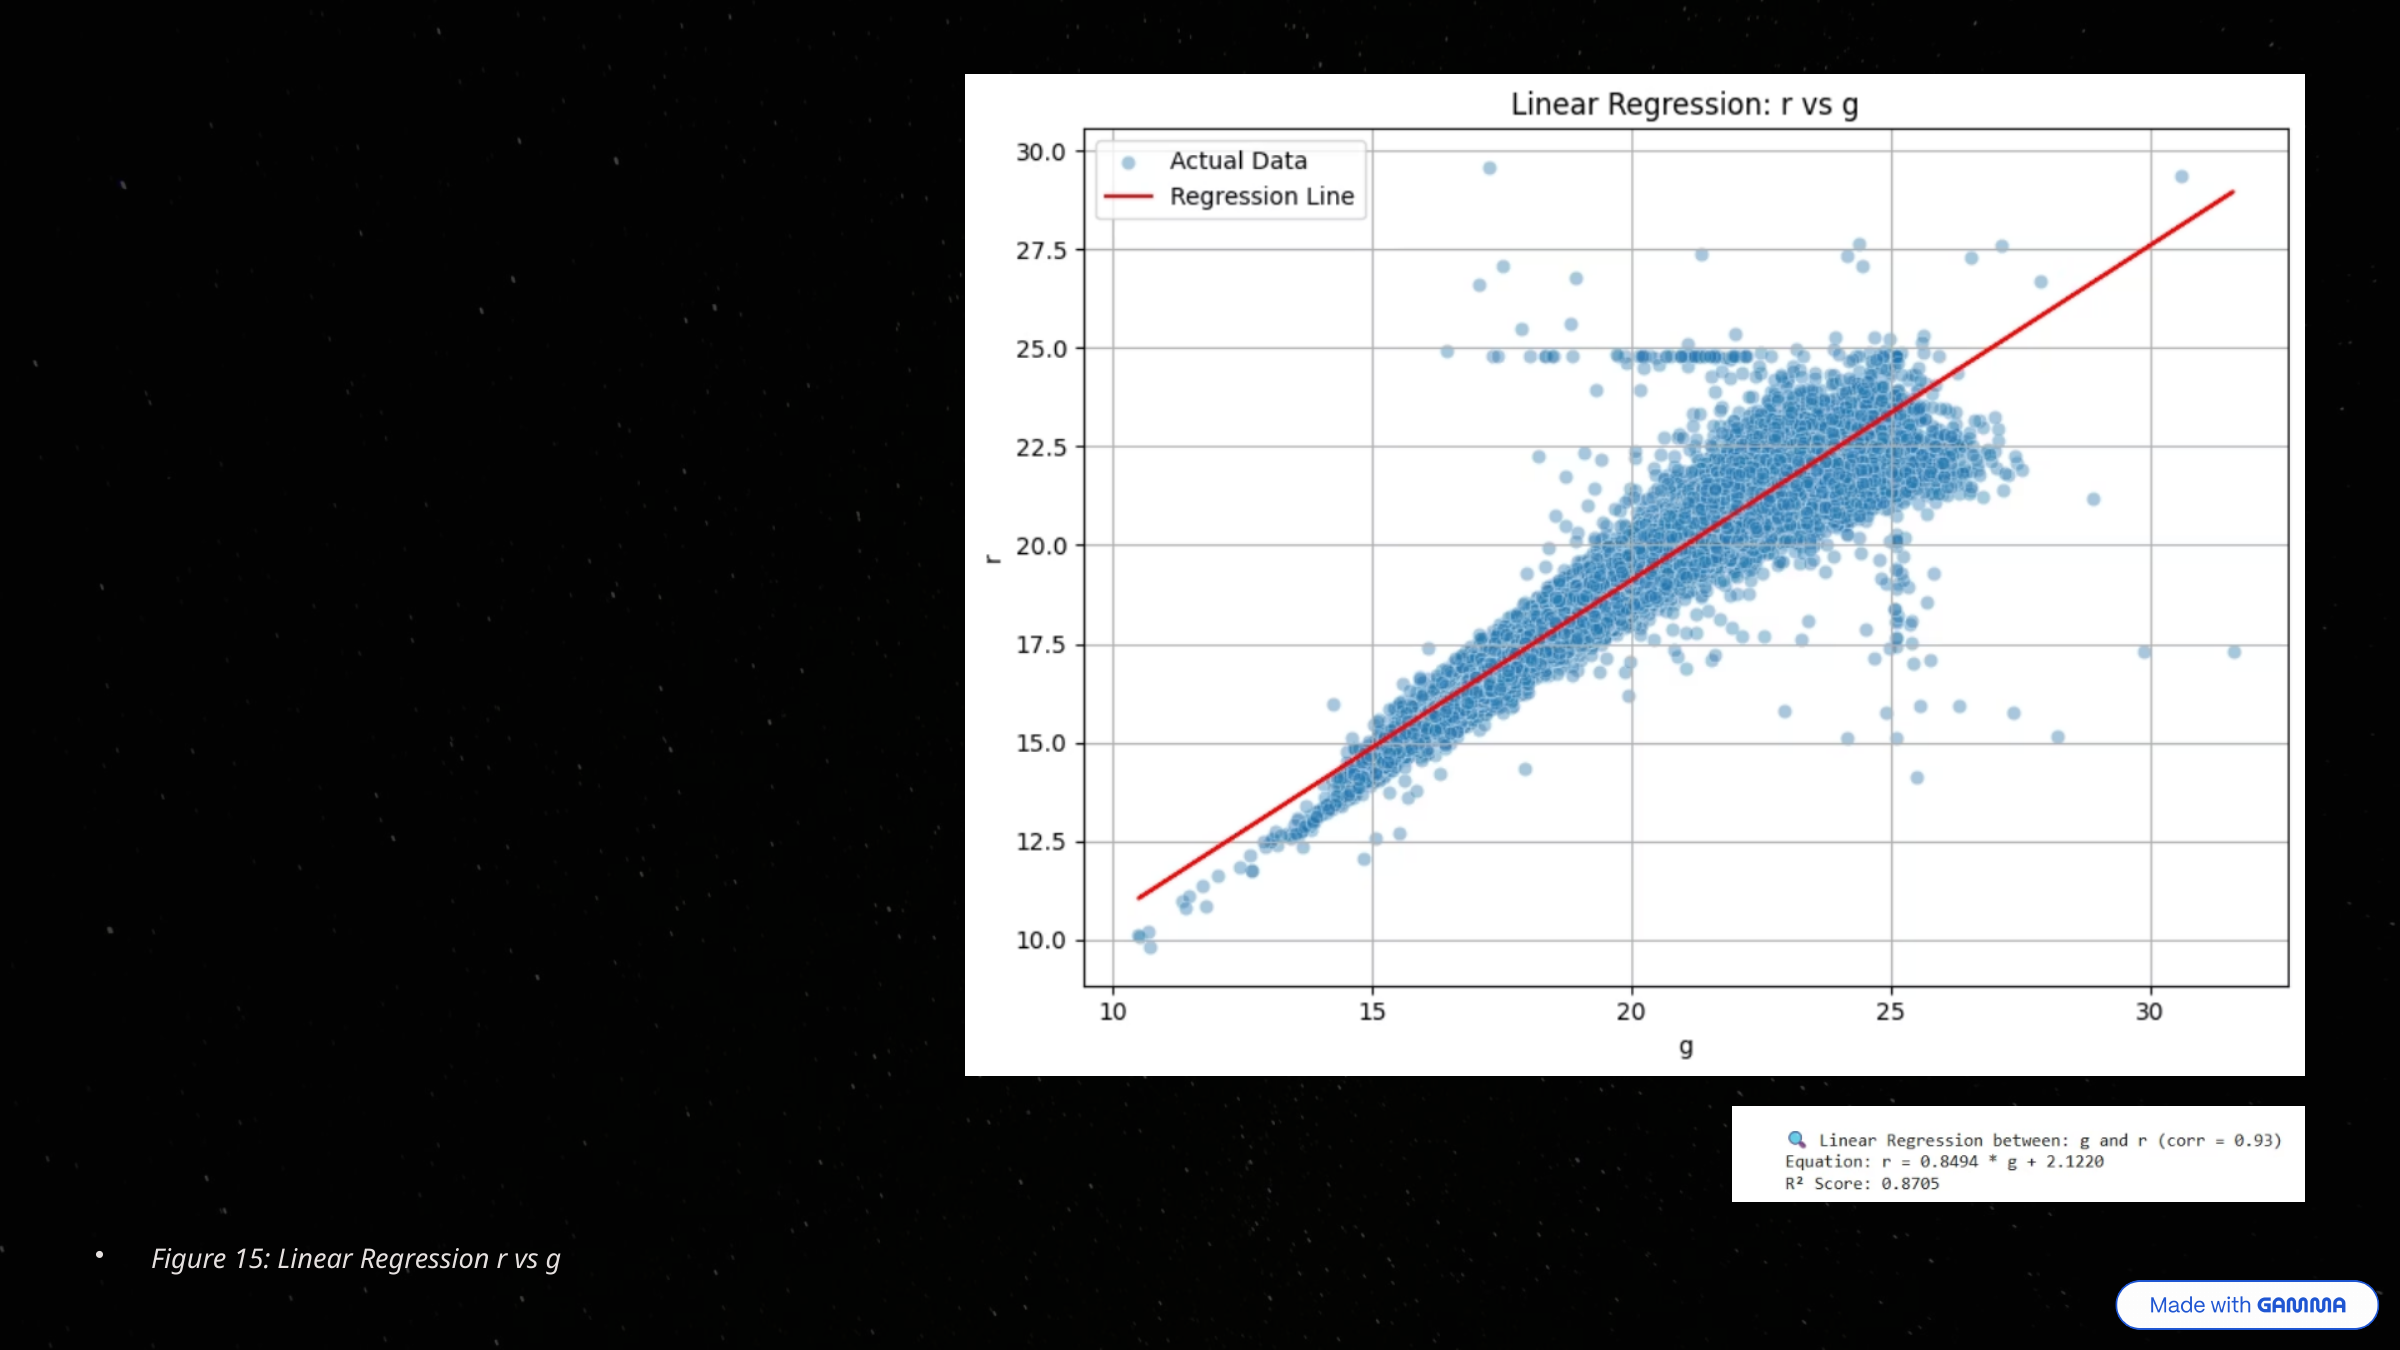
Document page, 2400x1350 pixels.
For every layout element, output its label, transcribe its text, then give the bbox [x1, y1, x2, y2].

picture [0, 0, 2400, 1350]
text_box Figure 15: Linear Regression r vs g [94, 1231, 2305, 1276]
